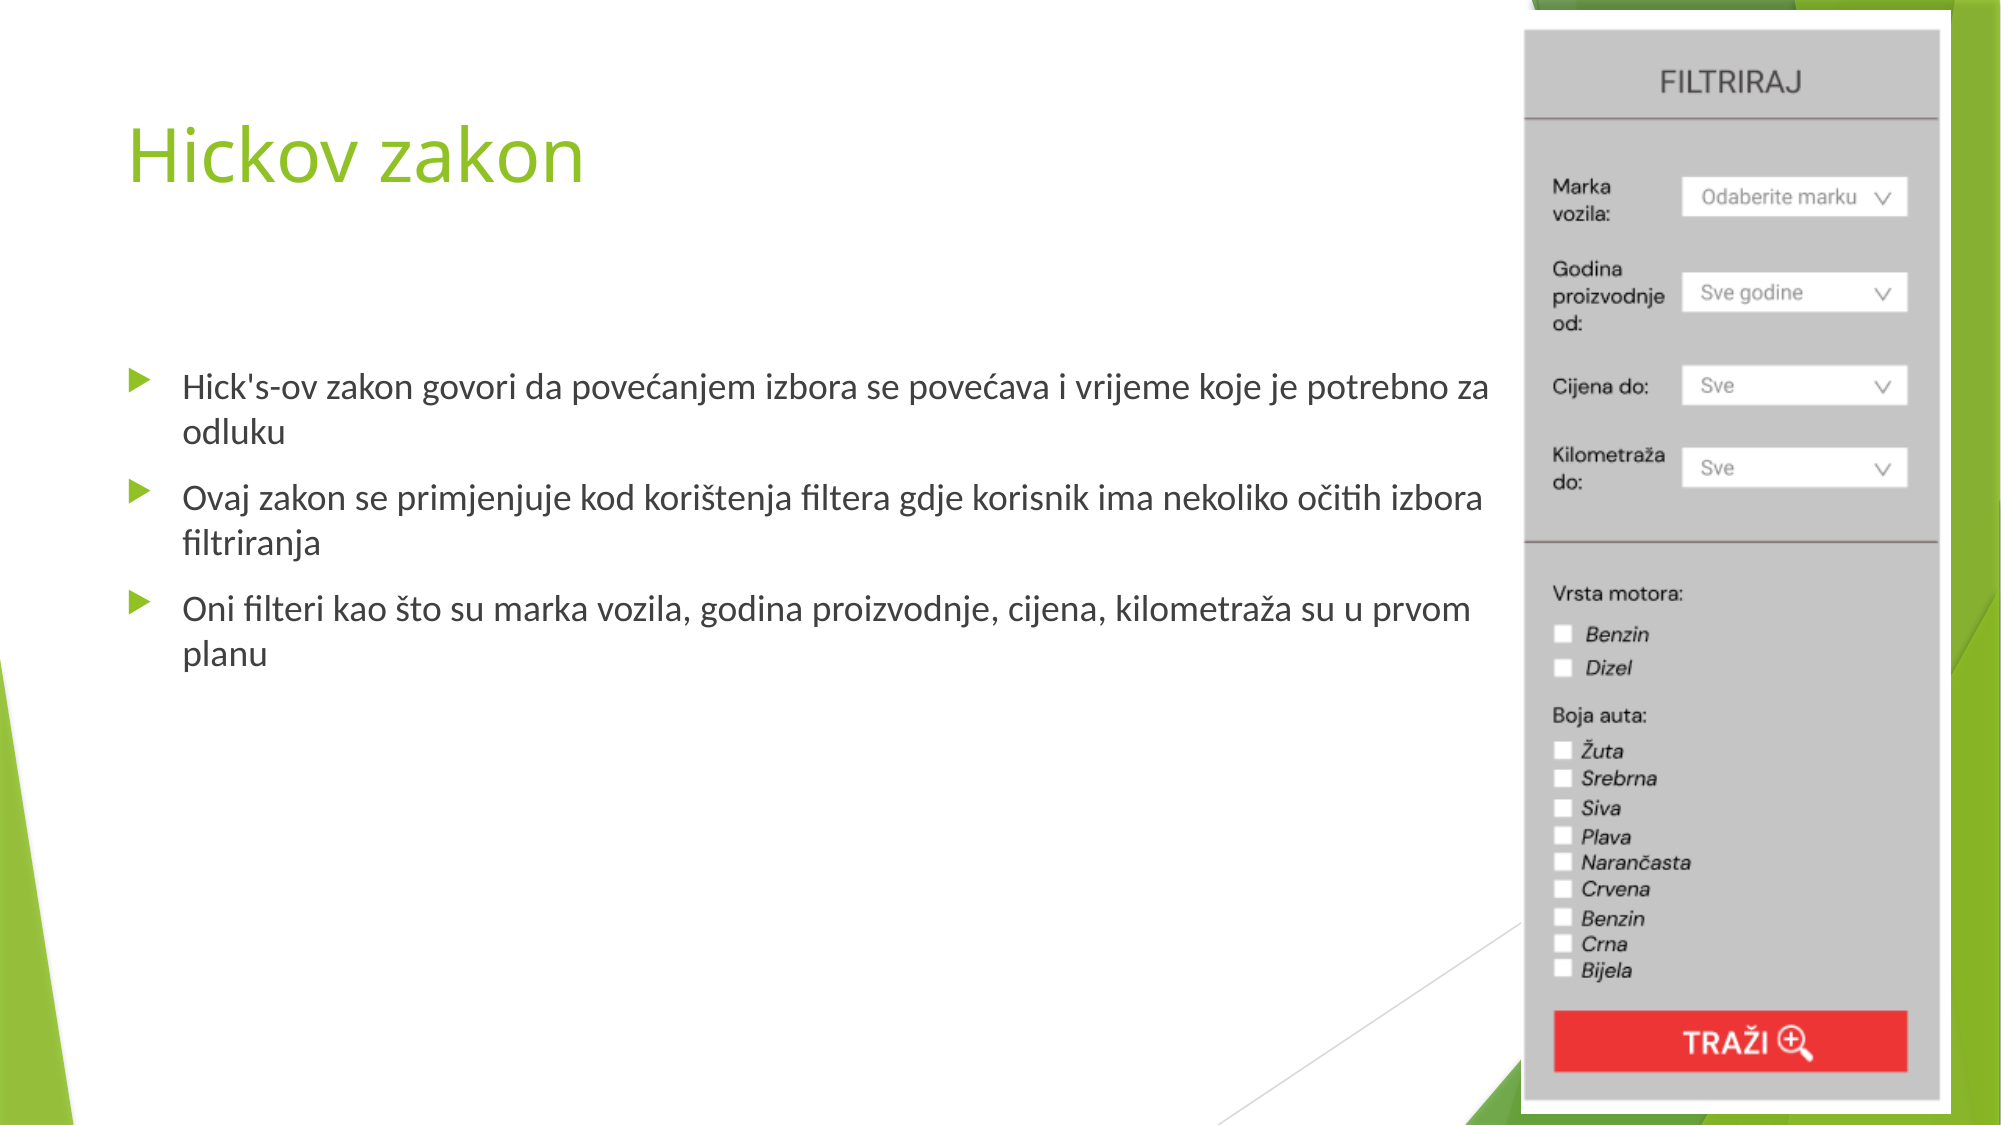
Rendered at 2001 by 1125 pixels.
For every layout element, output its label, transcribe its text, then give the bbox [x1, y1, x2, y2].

picture [1520, 10, 1952, 1115]
title Hickov zakon [111, 99, 1515, 317]
list Hick's-ov zakon govori da povećanjem izbora se povećava i vrijeme koje je potrebno za odluku Ovaj zakon se primjenjuje kod korištenja filtera gdje korisnik ima nekoliko očitih izbora filtriranja Oni filteri kao što su marka vozila, godina proizvodnje, cijena, kilometraža su u prvom planu [111, 354, 1515, 992]
